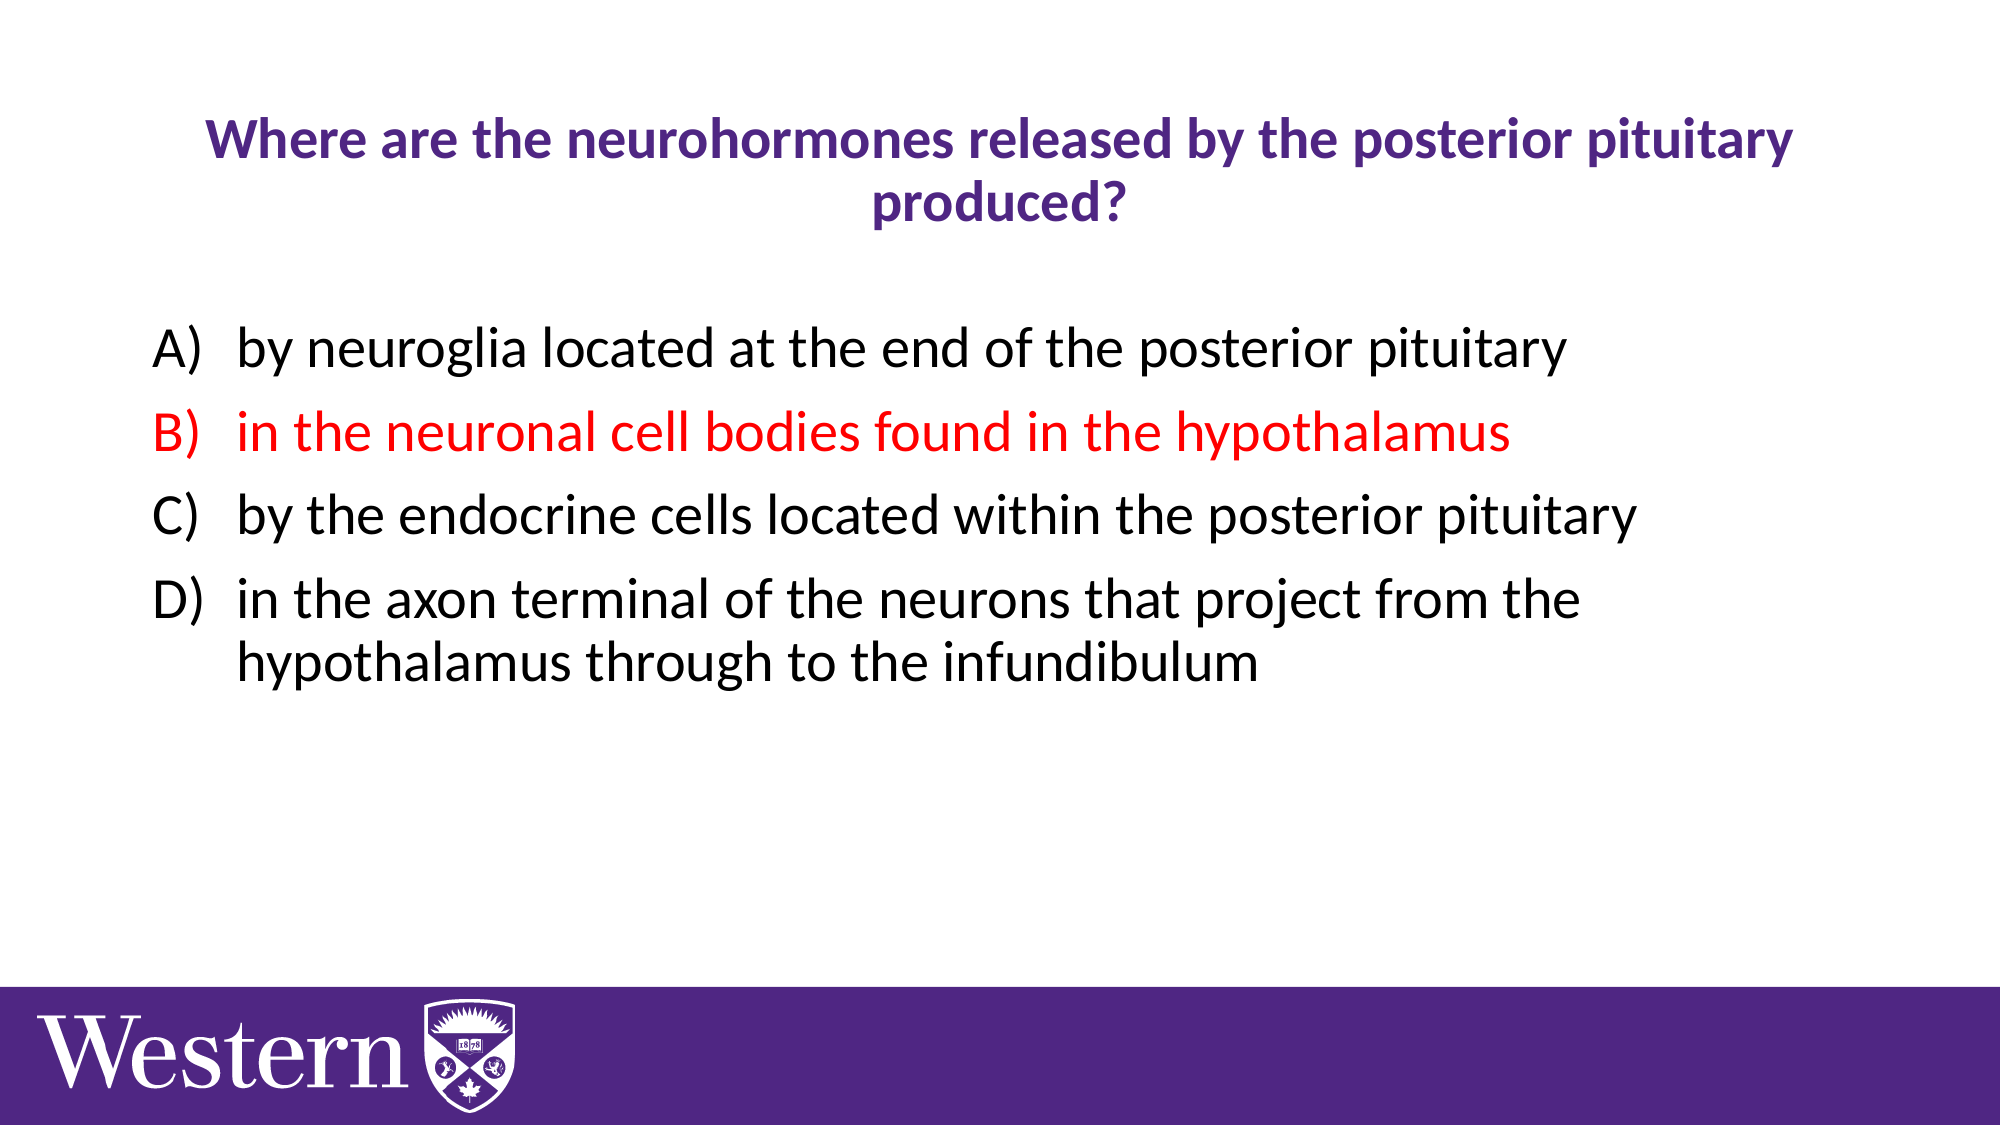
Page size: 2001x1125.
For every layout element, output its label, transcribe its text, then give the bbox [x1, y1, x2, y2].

picture [37, 999, 515, 1113]
list by neuroglia located at the end of the posterior pituitary in the neuronal cell bodies found in the hypothalamus by the endocrine cells located within the posterior pituitary in the axon terminal of the neurons that project from the hypothalamus through to the infundibulum [137, 309, 1863, 975]
title Where are the neurohormones released by the posterior pituitary produced? [137, 32, 1863, 309]
text_box [0, 986, 2000, 1125]
